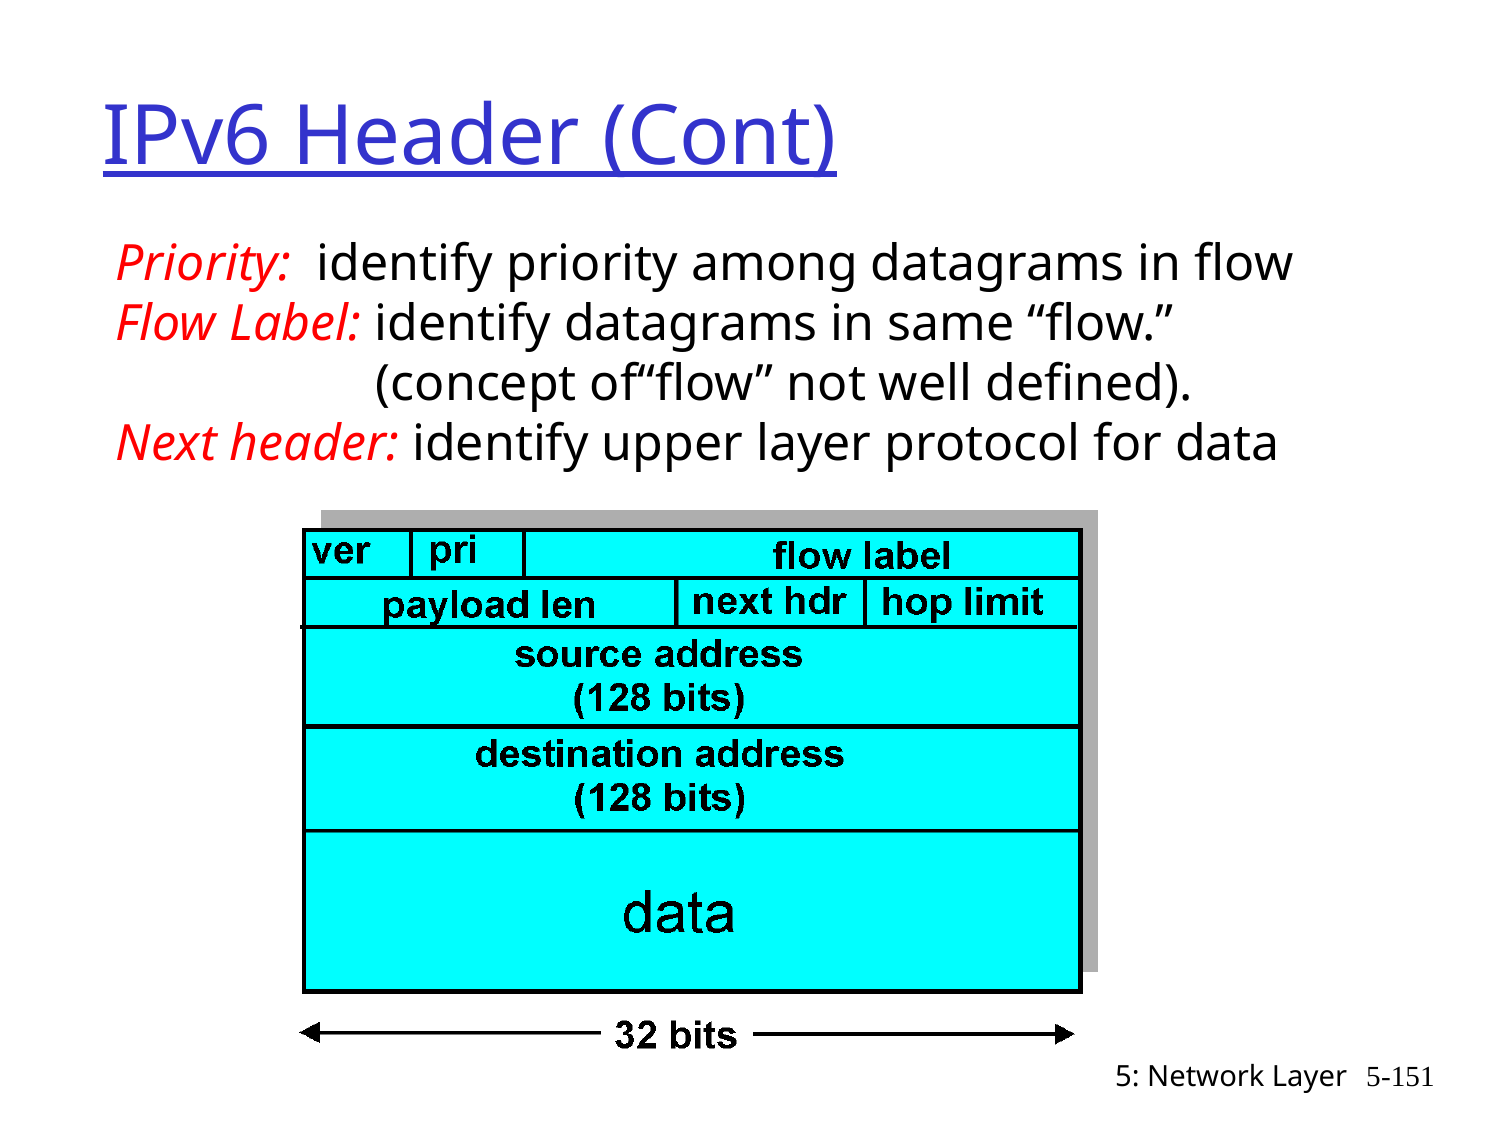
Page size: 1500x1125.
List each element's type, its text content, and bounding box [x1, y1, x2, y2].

picture [298, 510, 1098, 1049]
slide_number 5-151 [1338, 1049, 1451, 1125]
title IPv6 Header (Cont) [87, 37, 1363, 225]
text_box Priority: identify priority among datagrams in flow Flow Label: identify datagrams in same “flow.” (concept of“flow” not well defined). Next header: identify upper layer protocol for data [101, 222, 1309, 478]
footer 5: Network Layer [887, 1049, 1338, 1125]
